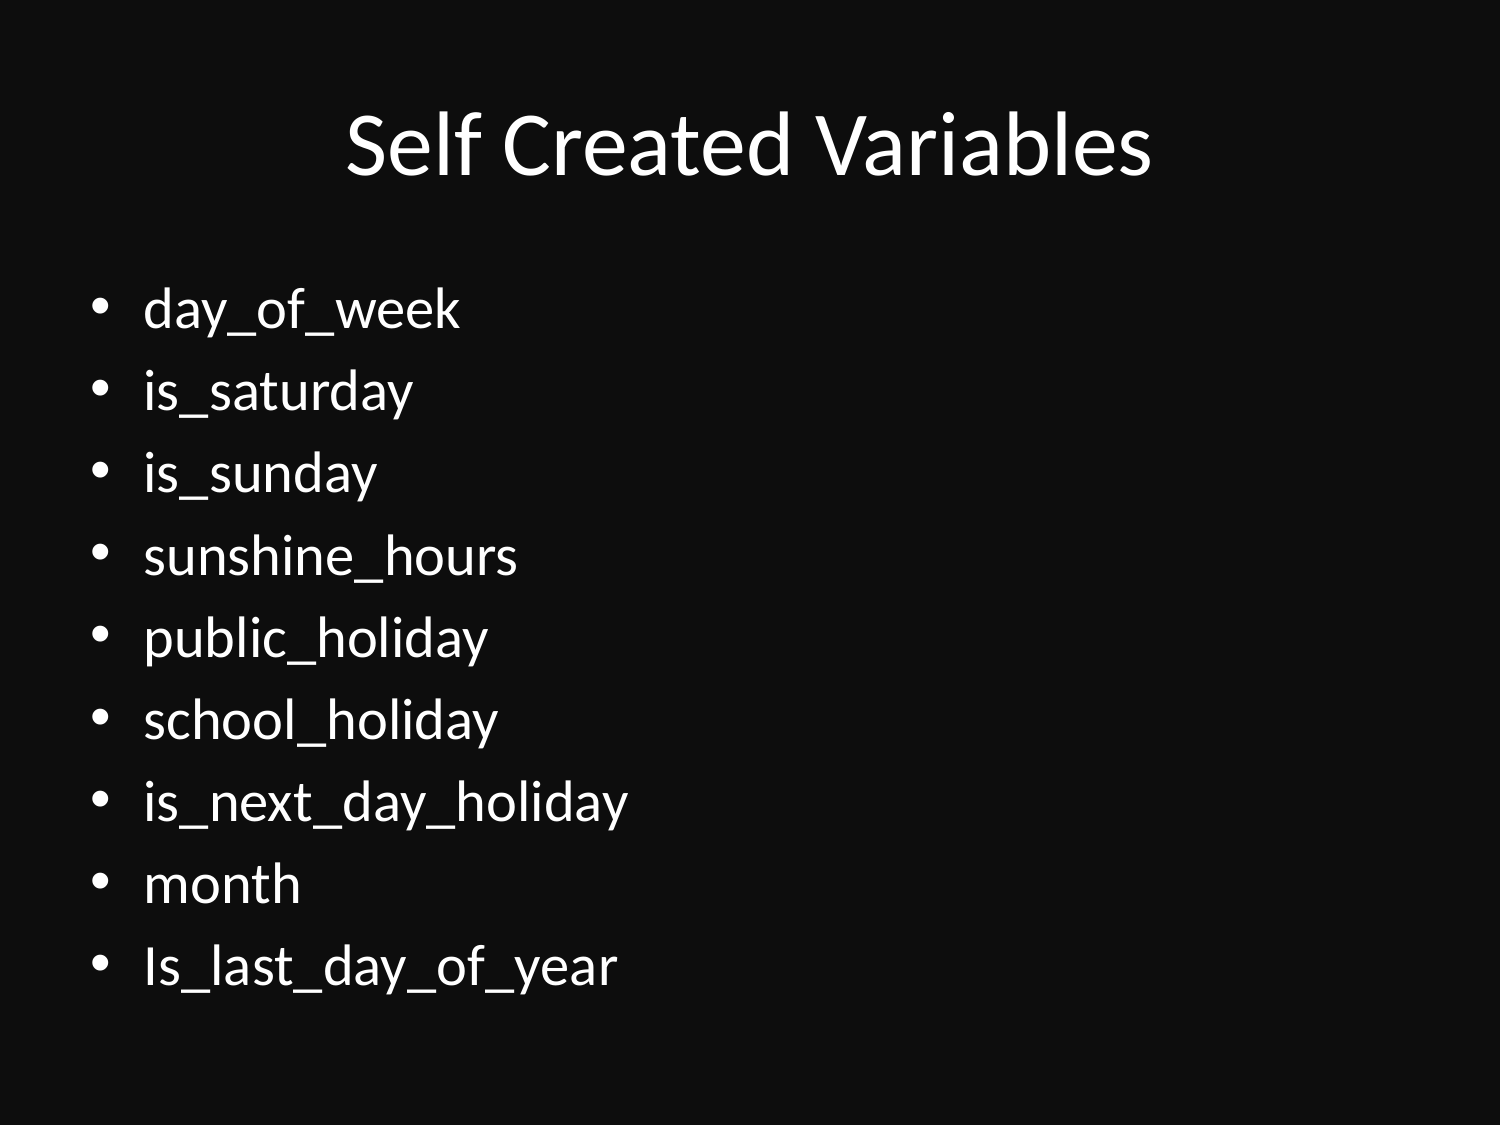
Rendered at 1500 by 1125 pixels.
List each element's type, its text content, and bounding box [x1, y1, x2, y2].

title Self Created Variables [75, 45, 1425, 233]
list day_of_week is_saturday is_sunday sunshine_hours public_holiday school_holiday is_next_day_holiday month Is_last_day_of_year [75, 262, 1425, 1005]
